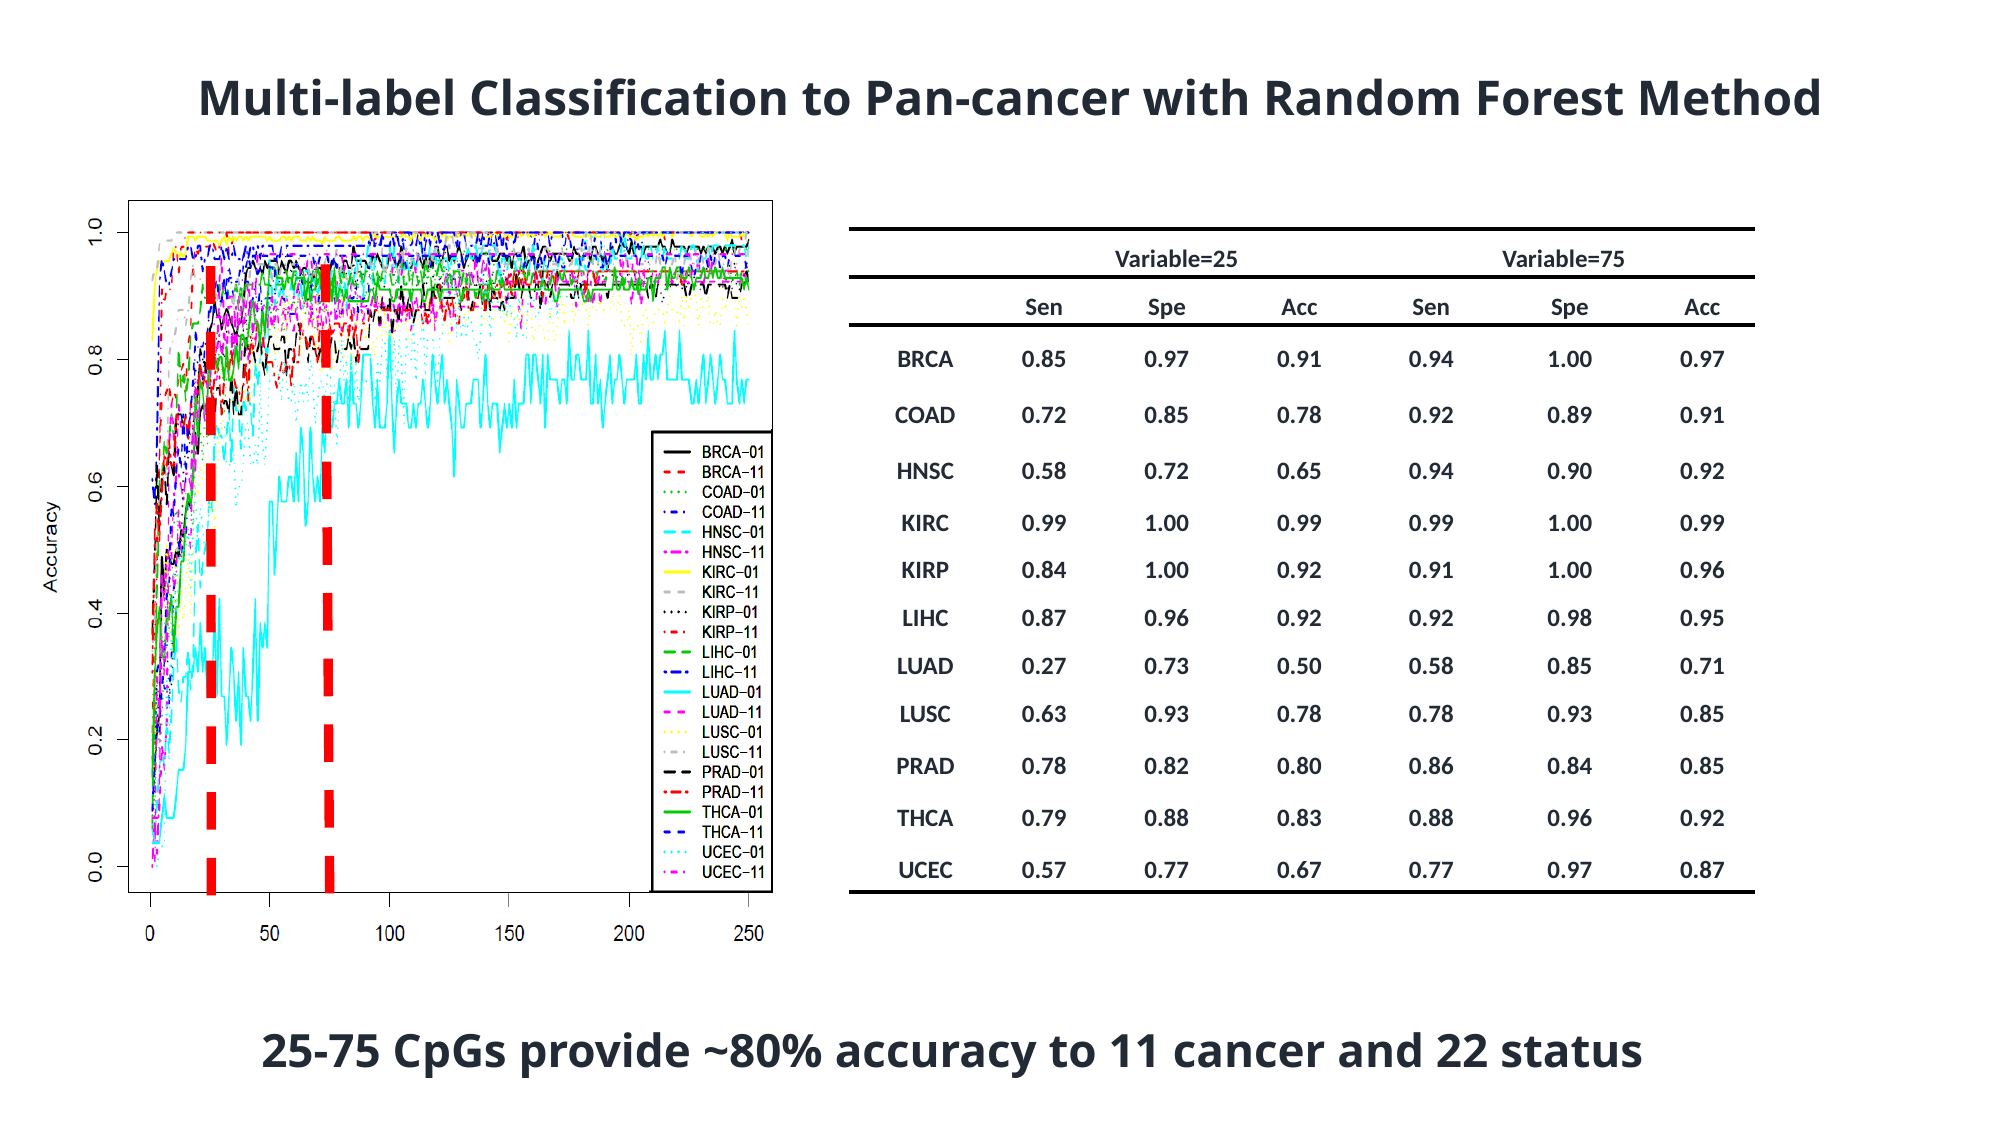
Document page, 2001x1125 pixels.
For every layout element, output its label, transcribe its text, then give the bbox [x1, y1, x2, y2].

table_cell 0.96 [1629, 541, 1755, 588]
table_cell Acc [1629, 279, 1755, 323]
table_cell LIHC [849, 588, 981, 636]
table_cell 0.87 [981, 588, 1087, 636]
table_header Variable=25 [981, 231, 1352, 275]
table_cell 0.93 [1490, 684, 1629, 732]
table_cell 0.58 [981, 437, 1087, 493]
table_cell 0.72 [1087, 437, 1226, 493]
table_cell 0.94 [1352, 437, 1490, 493]
table_cell HNSC [849, 437, 981, 493]
table_cell 0.92 [1226, 541, 1352, 588]
table_cell 0.85 [1629, 684, 1755, 732]
table_cell 0.85 [1490, 636, 1629, 684]
table_cell 0.90 [1490, 437, 1629, 493]
table_cell 0.79 [981, 788, 1087, 836]
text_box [42, 192, 775, 951]
table_cell 0.88 [1087, 788, 1226, 836]
table_cell 0.97 [1490, 836, 1629, 890]
table_cell 0.99 [1226, 493, 1352, 541]
table_cell UCEC [849, 836, 981, 890]
table_cell 0.67 [1226, 836, 1352, 890]
table_cell 0.71 [1629, 636, 1755, 684]
table_cell 1.00 [1490, 327, 1629, 381]
table_cell 0.85 [1087, 381, 1226, 437]
table_cell 0.99 [1629, 493, 1755, 541]
text_box 25-75 CpGs provide ~80% accuracy to 11 cancer and 22 status [95, 987, 1810, 1085]
table_cell 0.86 [1352, 732, 1490, 788]
table_cell 0.97 [1087, 327, 1226, 381]
table_header Variable=75 [1352, 231, 1755, 275]
table_cell 0.92 [1352, 588, 1490, 636]
table_cell 0.91 [1352, 541, 1490, 588]
table_cell KIRC [849, 493, 981, 541]
table_cell 0.82 [1087, 732, 1226, 788]
table_cell 0.91 [1226, 327, 1352, 381]
table_cell 0.78 [981, 732, 1087, 788]
table_cell 0.88 [1352, 788, 1490, 836]
table_cell 0.99 [981, 493, 1087, 541]
table_cell 0.96 [1490, 788, 1629, 836]
table_cell 0.97 [1629, 327, 1755, 381]
table_cell 0.85 [981, 327, 1087, 381]
table_cell 0.73 [1087, 636, 1226, 684]
table_cell 0.92 [1629, 788, 1755, 836]
table_cell 0.95 [1629, 588, 1755, 636]
table_cell 0.78 [1226, 684, 1352, 732]
table_cell COAD [849, 381, 981, 437]
table_cell PRAD [849, 732, 981, 788]
table_cell 0.85 [1629, 732, 1755, 788]
table_cell 0.92 [1629, 437, 1755, 493]
table_cell 0.84 [981, 541, 1087, 588]
table_cell 0.77 [1352, 836, 1490, 890]
table_cell 1.00 [1490, 493, 1629, 541]
table_cell Spe [1490, 279, 1629, 323]
table_cell 0.89 [1490, 381, 1629, 437]
text_box Multi-label Classification to Pan-cancer with Random Forest Method [182, 60, 1840, 133]
table_cell 0.92 [1226, 588, 1352, 636]
table_cell 0.84 [1490, 732, 1629, 788]
table_cell 1.00 [1087, 541, 1226, 588]
table_cell 0.50 [1226, 636, 1352, 684]
table_cell 0.96 [1087, 588, 1226, 636]
table_cell 0.80 [1226, 732, 1352, 788]
table_cell 0.93 [1087, 684, 1226, 732]
table_cell 1.00 [1087, 493, 1226, 541]
table_cell 0.57 [981, 836, 1087, 890]
table_cell 0.92 [1352, 381, 1490, 437]
table_cell 0.72 [981, 381, 1087, 437]
table_cell THCA [849, 788, 981, 836]
table_cell 0.91 [1629, 381, 1755, 437]
table_cell 0.65 [1226, 437, 1352, 493]
table_cell Sen [1352, 279, 1490, 323]
table_header [849, 231, 981, 275]
table_cell LUSC [849, 684, 981, 732]
table_cell Spe [1087, 279, 1226, 323]
table_cell KIRP [849, 541, 981, 588]
table_cell LUAD [849, 636, 981, 684]
table_cell 0.27 [981, 636, 1087, 684]
table_cell 0.98 [1490, 588, 1629, 636]
table_cell 1.00 [1490, 541, 1629, 588]
table_cell 0.63 [981, 684, 1087, 732]
table_cell 0.78 [1226, 381, 1352, 437]
table_cell 0.78 [1352, 684, 1490, 732]
table_cell 0.99 [1352, 493, 1490, 541]
table_cell Sen [981, 279, 1087, 323]
table_cell 0.77 [1087, 836, 1226, 890]
table_cell Acc [1226, 279, 1352, 323]
table_cell 0.58 [1352, 636, 1490, 684]
table_cell [849, 279, 981, 323]
table_cell 0.83 [1226, 788, 1352, 836]
table_cell 0.94 [1352, 327, 1490, 381]
table_cell 0.87 [1629, 836, 1755, 890]
table_cell BRCA [849, 327, 981, 381]
